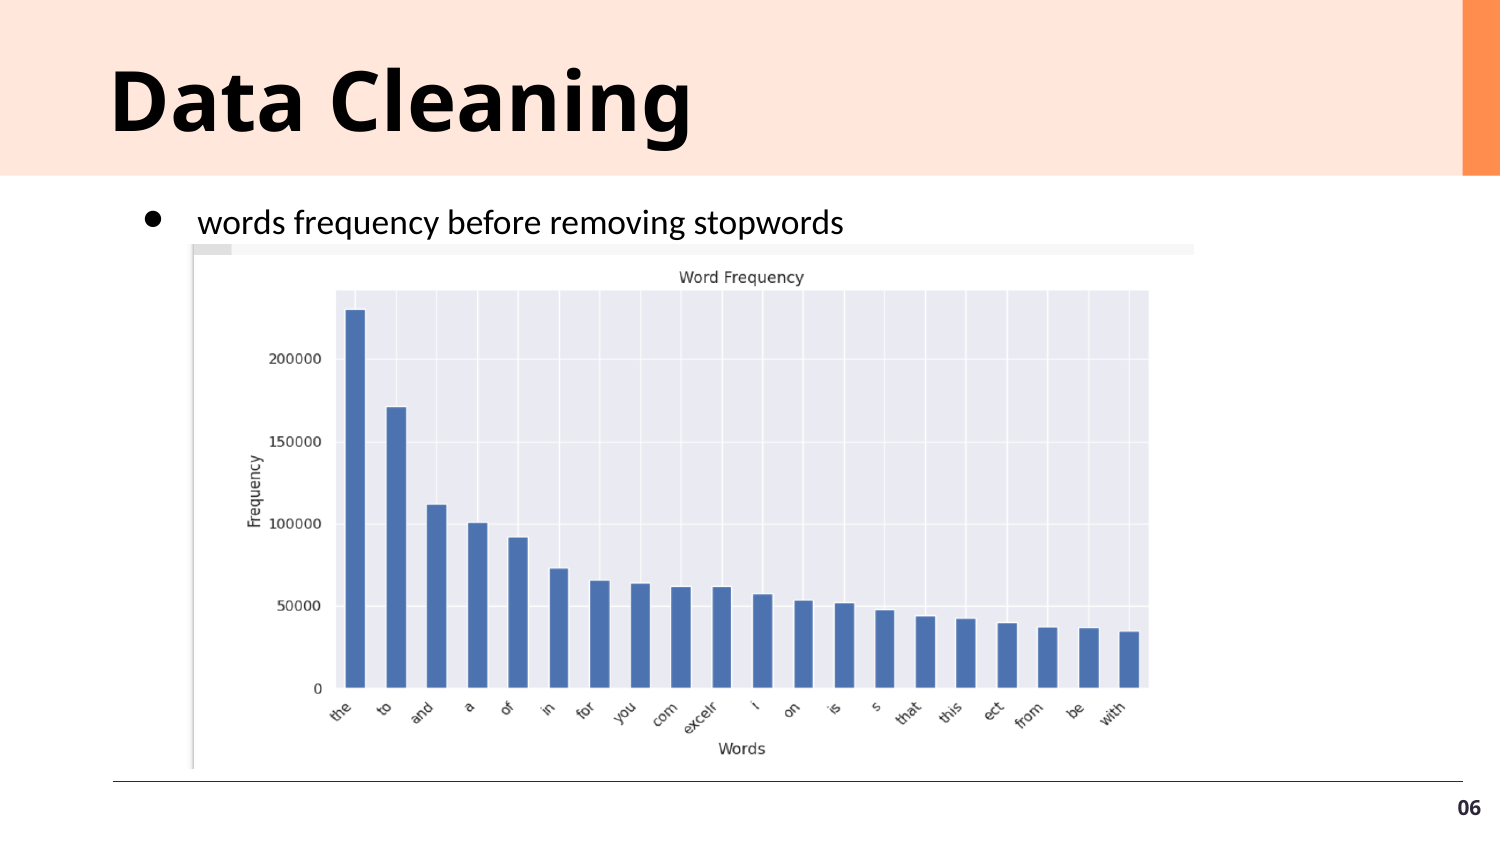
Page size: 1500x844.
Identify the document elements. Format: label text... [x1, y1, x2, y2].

text_box words frequency before removing stopwords [107, 184, 1274, 257]
text_box Data Cleaning [93, 33, 1407, 164]
picture [187, 244, 1194, 769]
text_box 06 [1072, 794, 1482, 820]
text_box [1462, 0, 1500, 176]
text_box [0, 0, 1462, 176]
